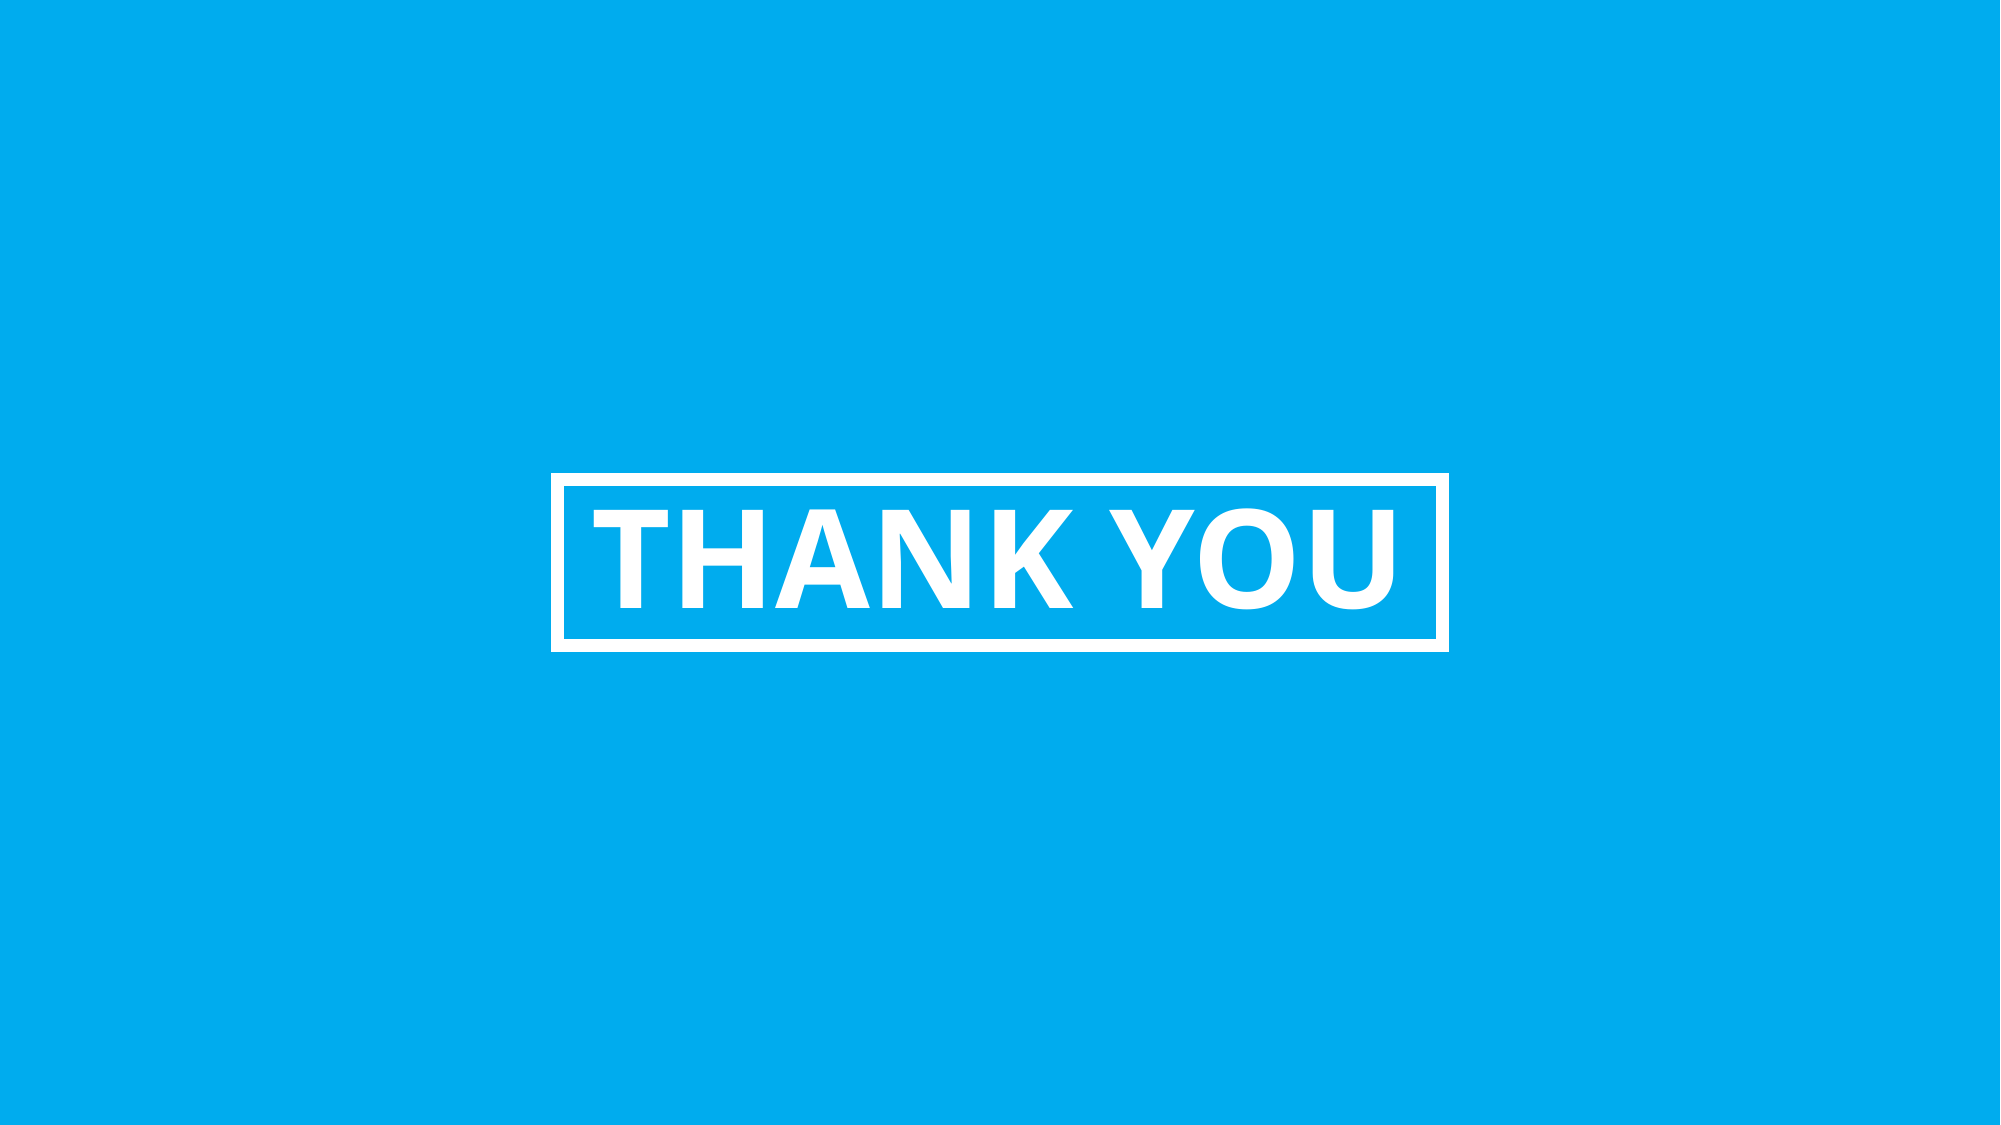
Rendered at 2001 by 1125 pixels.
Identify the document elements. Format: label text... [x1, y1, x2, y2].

picture [552, 474, 1448, 651]
title THANK YOU [533, 454, 1429, 646]
text_box [556, 478, 1443, 647]
